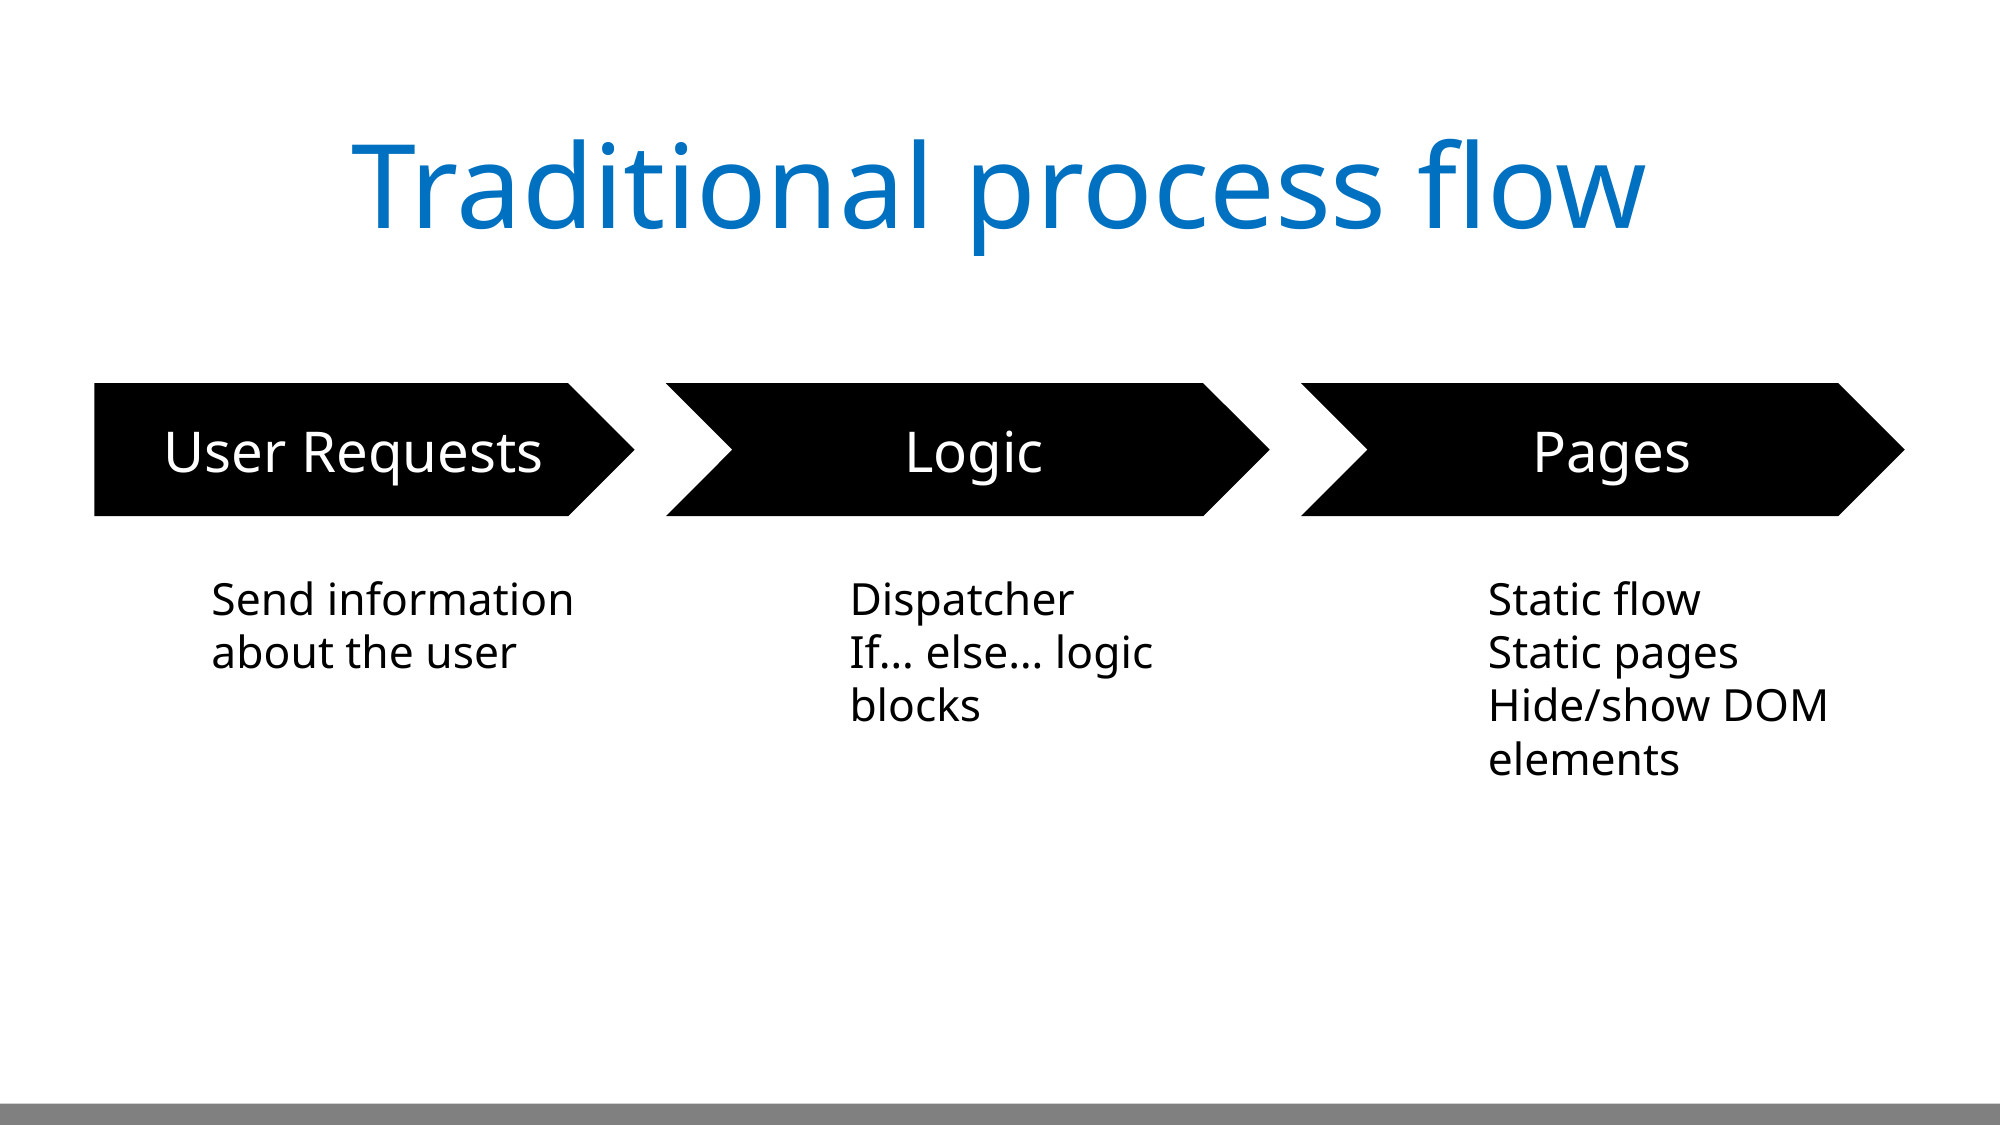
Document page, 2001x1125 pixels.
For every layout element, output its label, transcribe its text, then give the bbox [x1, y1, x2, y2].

list Dispatcher If… else… logic blocks [729, 550, 1271, 934]
list Logic [729, 415, 1188, 485]
text_box [94, 383, 635, 517]
title Traditional process flow [68, 97, 1932, 223]
list Pages [1367, 415, 1825, 485]
text_box [1300, 383, 1905, 517]
text_box [665, 383, 1270, 517]
list Static flow Static pages Hide/show DOM elements [1367, 550, 1909, 934]
list Send information about the user [91, 550, 632, 934]
list User Requests [91, 415, 586, 485]
